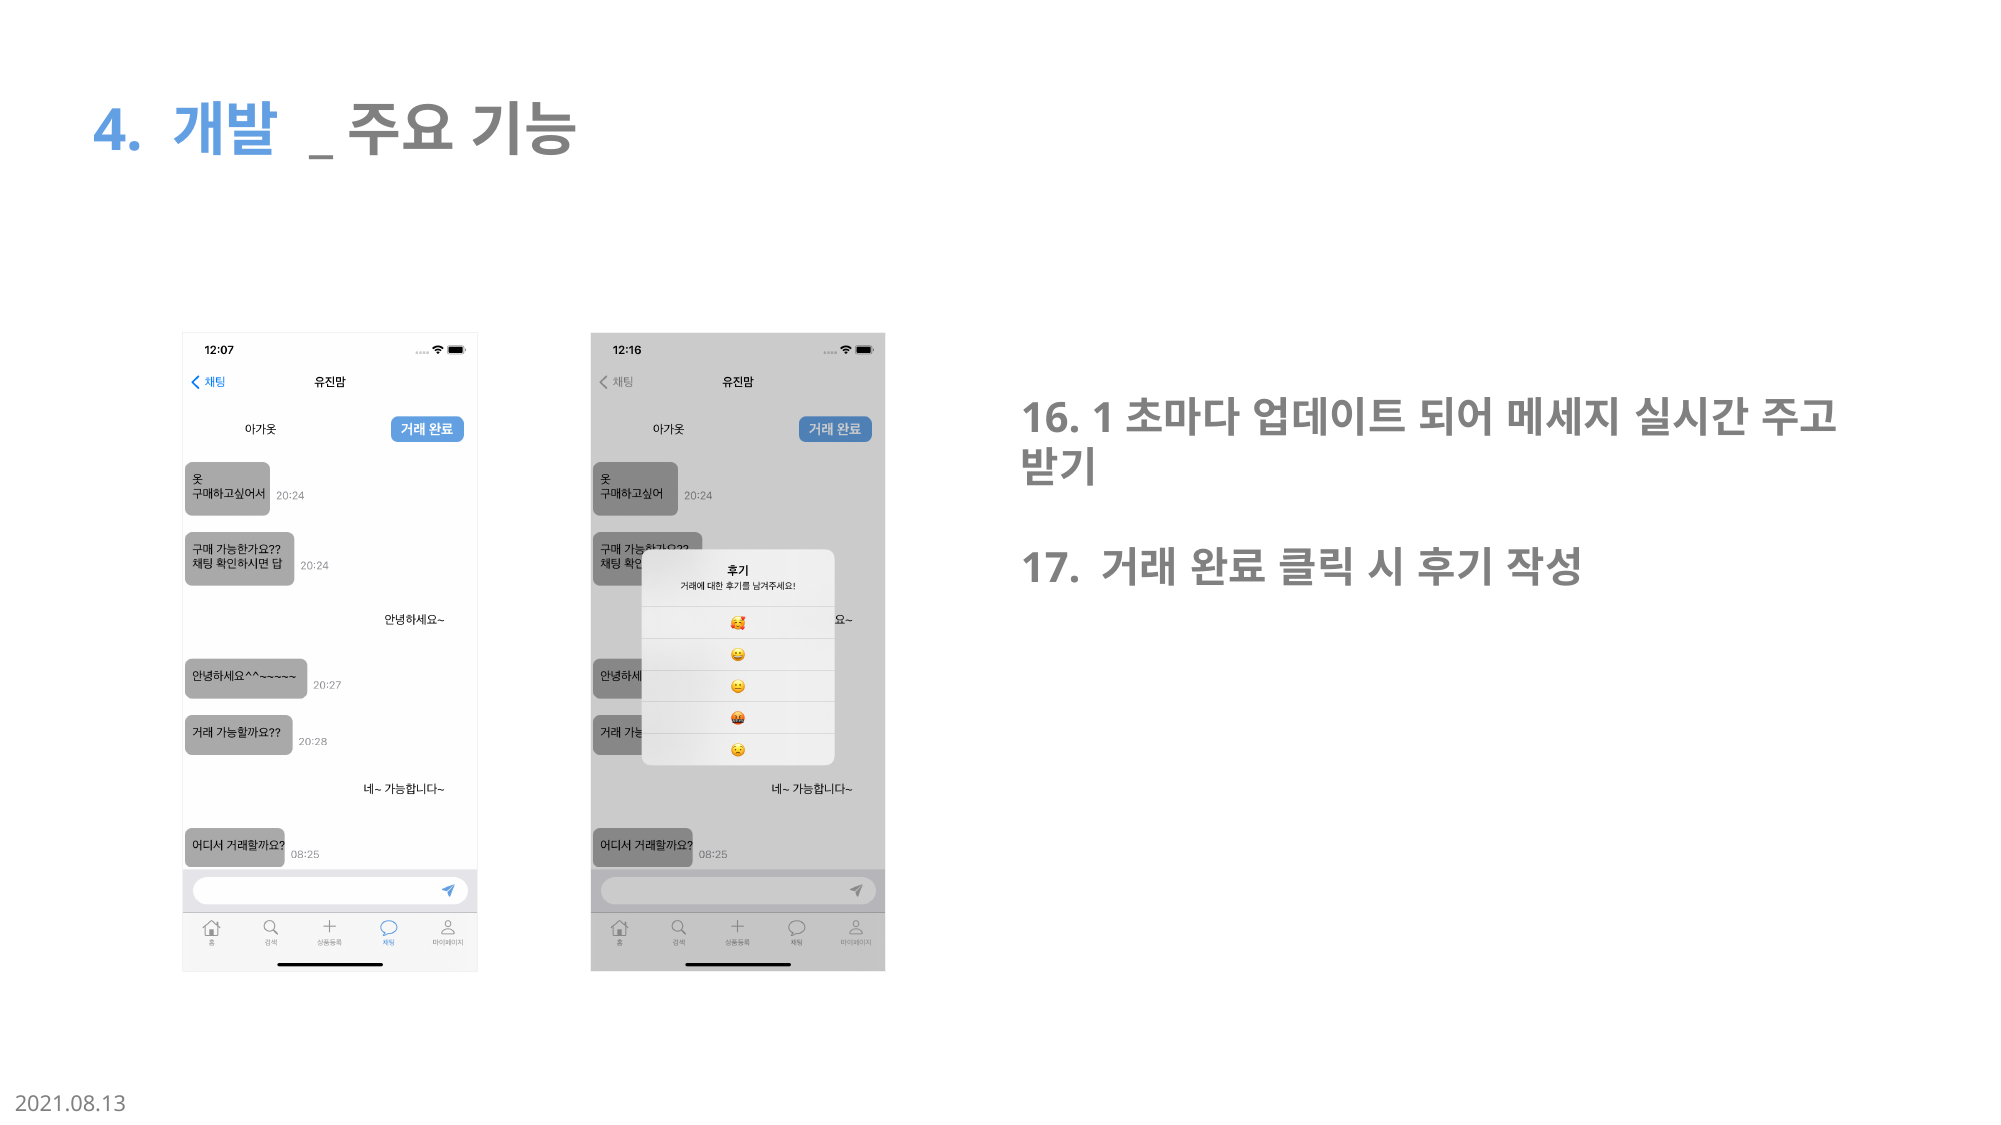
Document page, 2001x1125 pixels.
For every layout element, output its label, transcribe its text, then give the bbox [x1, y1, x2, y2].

text_box 16. 1초마다 업데이트 되어 메세지 실시간 주고 받기 17. 거래 완료 클릭 시 후기 작성 [1006, 383, 1865, 748]
picture [182, 332, 478, 972]
picture [590, 332, 886, 972]
text_box 2021.08.13 [0, 1082, 799, 1123]
text_box 4. 개발 _주요 기능 [78, 84, 938, 170]
